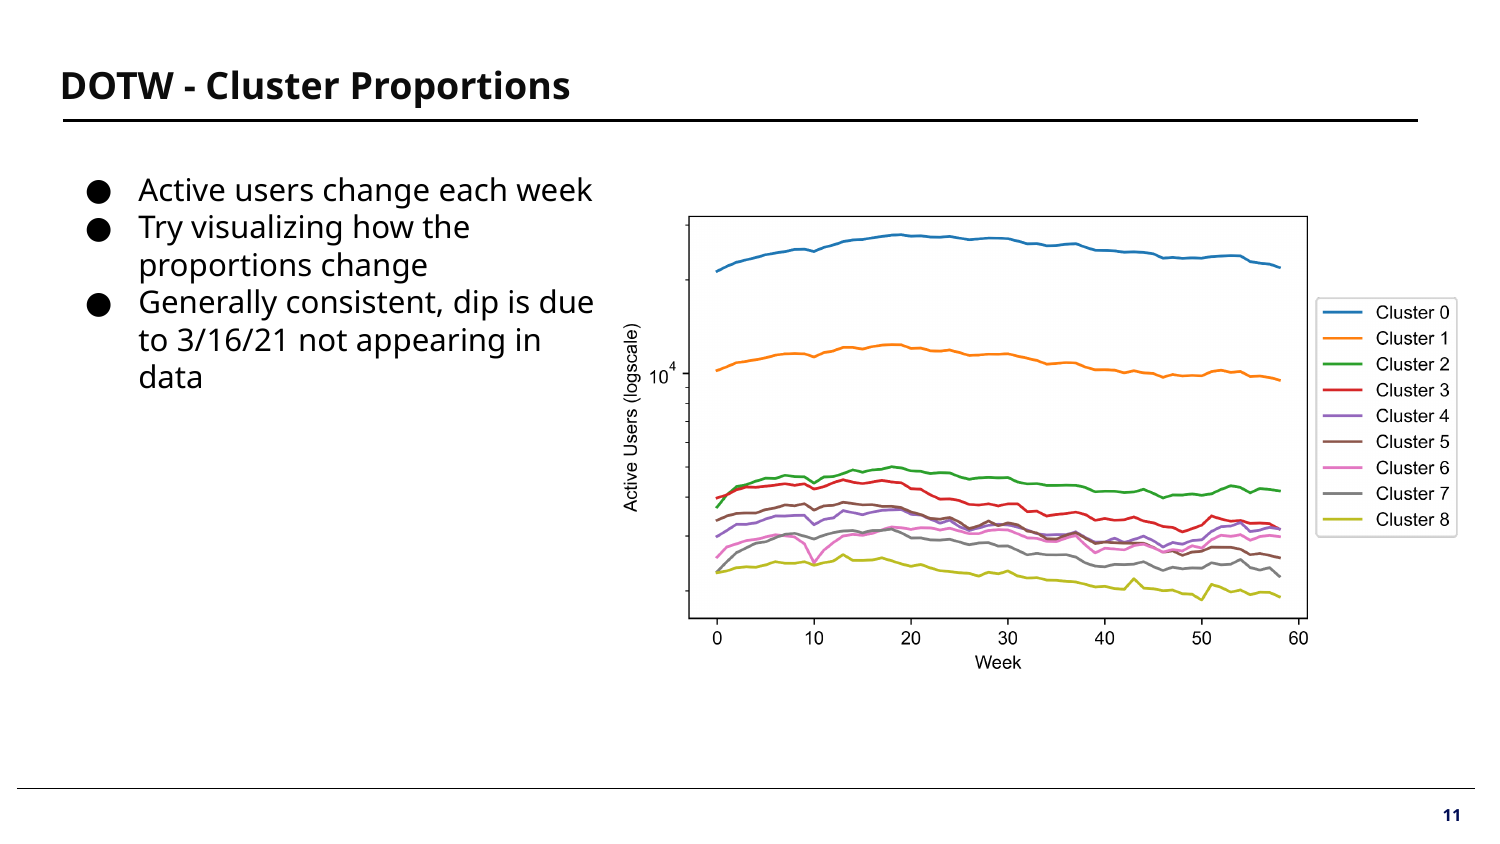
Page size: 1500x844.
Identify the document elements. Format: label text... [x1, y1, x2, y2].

text_box Active users change each week Try visualizing how the proportions change Generally consistent, dip is due to 3/16/21 not appearing in data [48, 155, 611, 734]
slide_number 11 [1391, 794, 1473, 839]
title DOTW - Cluster Proportions [48, 50, 1392, 177]
picture [610, 203, 1471, 686]
